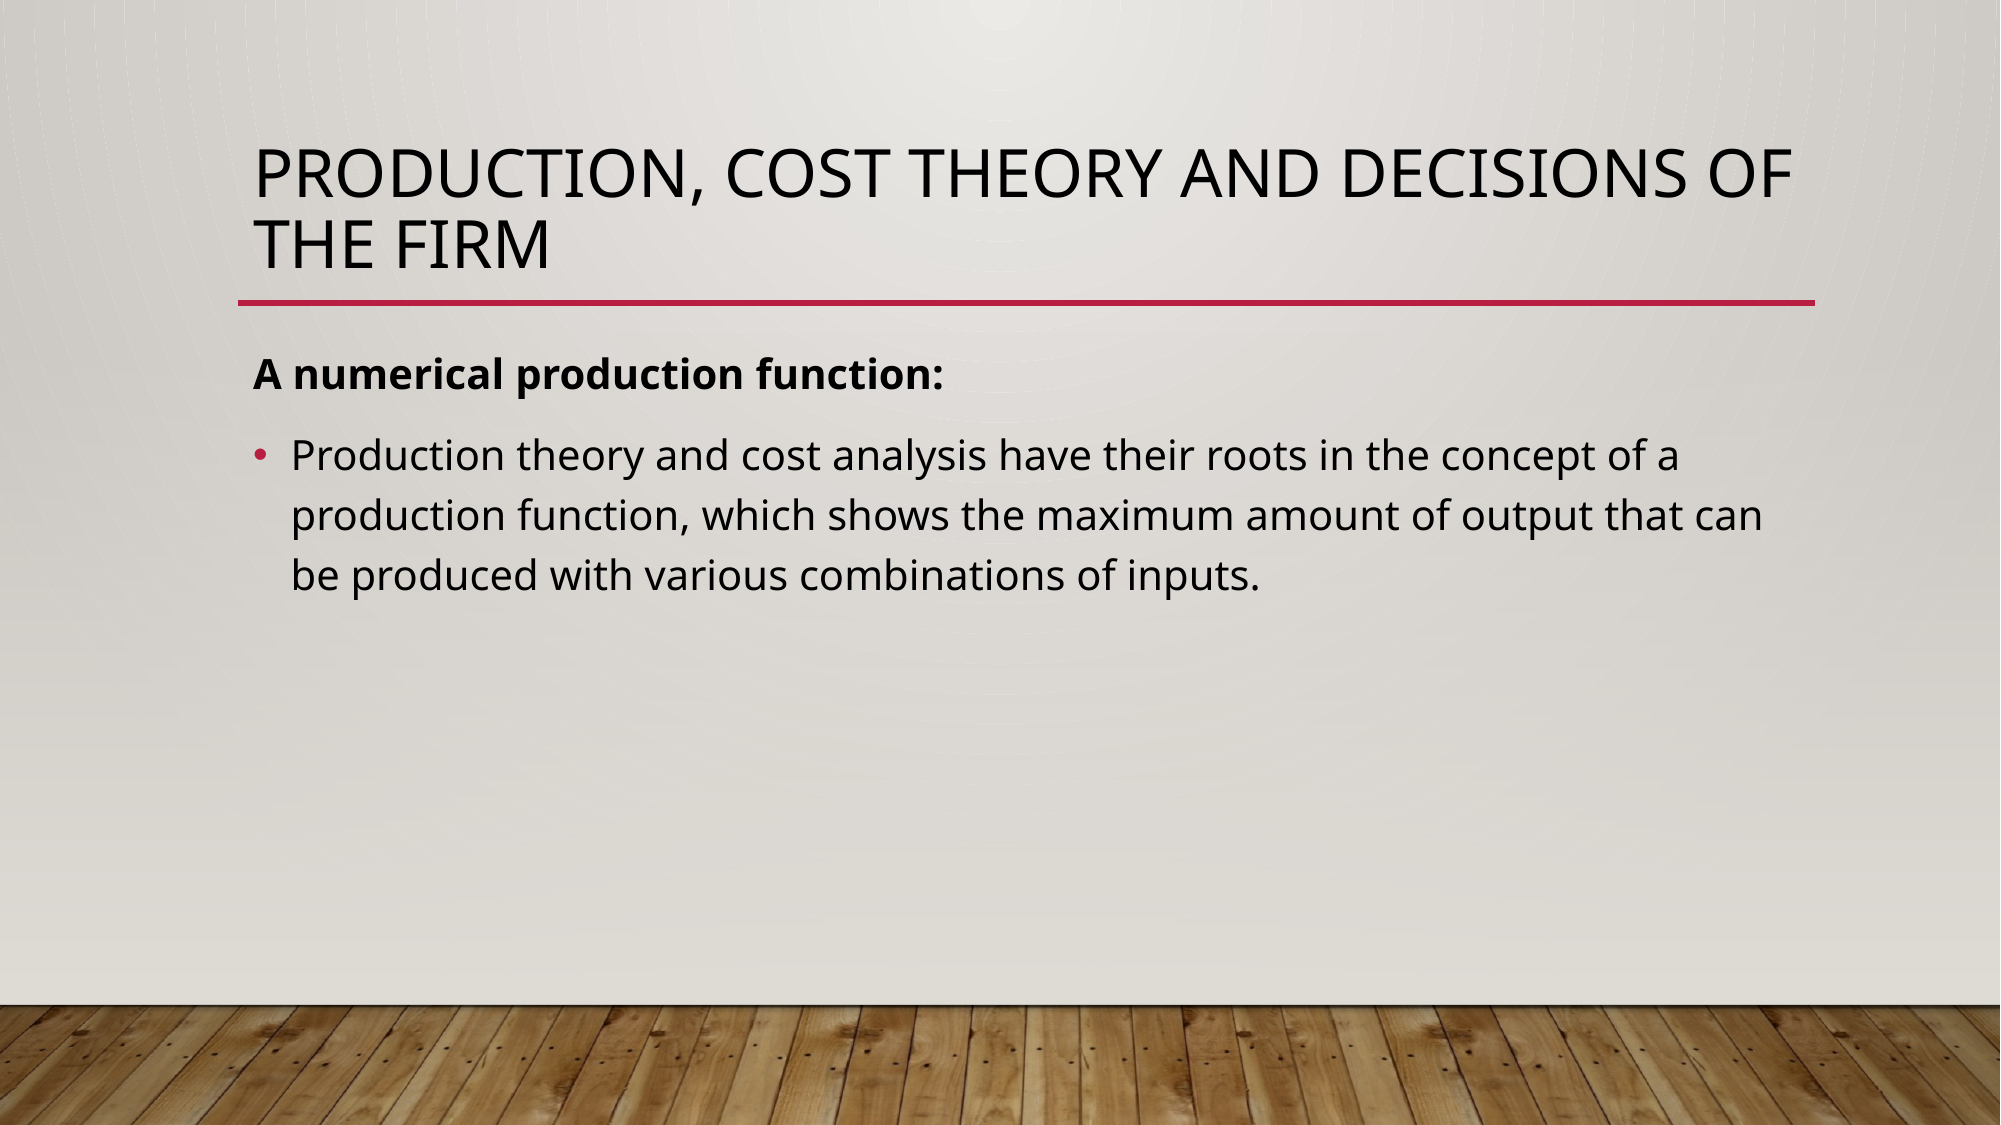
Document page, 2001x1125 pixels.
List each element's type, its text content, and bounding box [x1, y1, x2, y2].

picture [0, 1005, 2000, 1125]
list A numerical production function: Production theory and cost analysis have their roots in the concept of a production function, which shows the maximum amount of output that can be produced with various combinations of inputs. [238, 330, 1814, 897]
title Production, Cost Theory and Decisions of the Firm [238, 131, 1814, 305]
